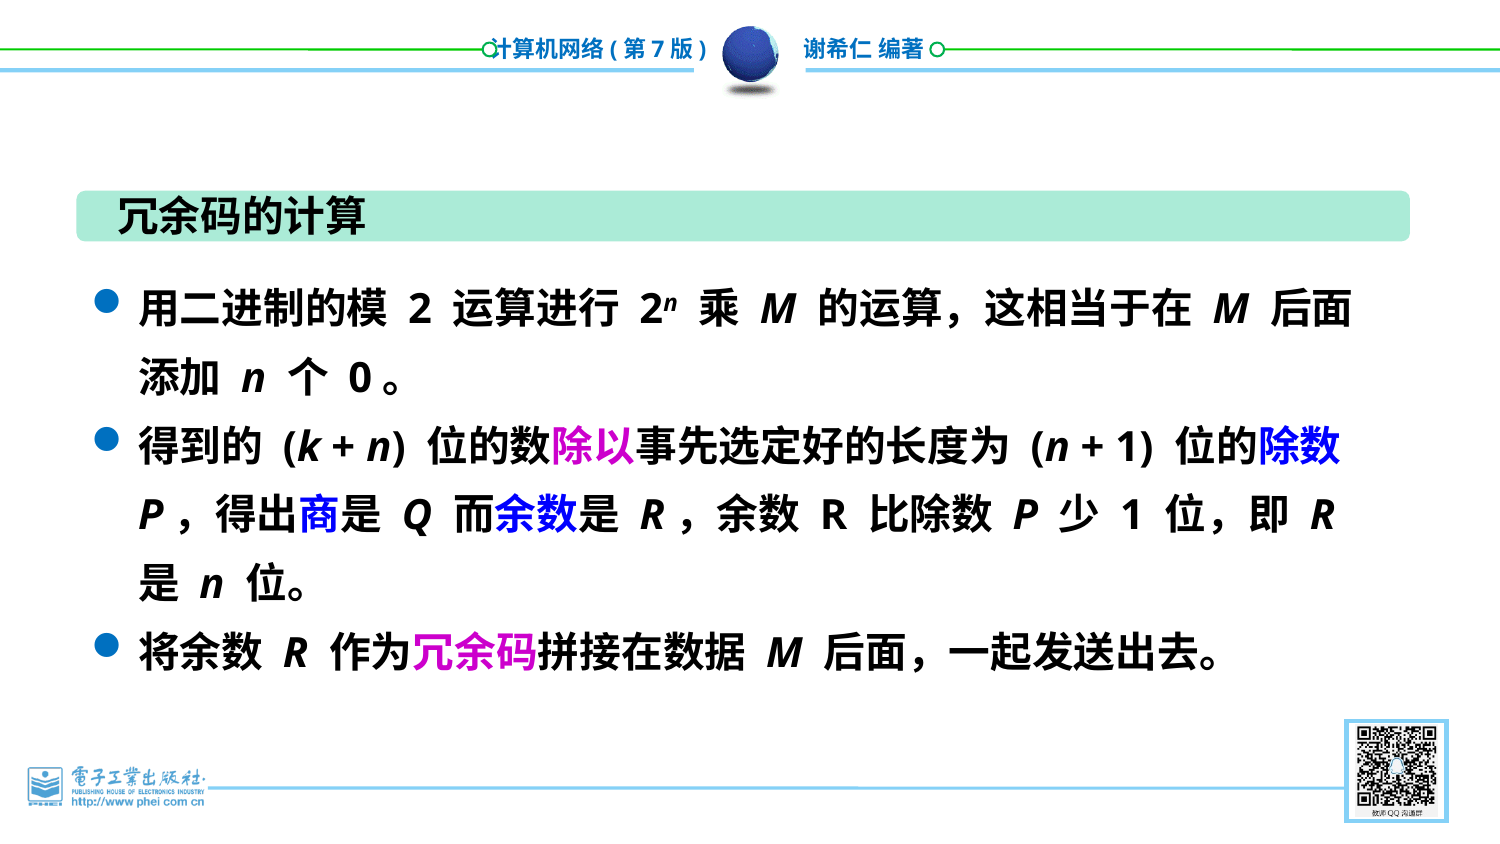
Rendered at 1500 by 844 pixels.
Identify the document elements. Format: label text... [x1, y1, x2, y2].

text_box 用二进制的模 2 运算进行 2n 乘 M 的运算，这相当于在 M 后面添加 n 个 0。 得到的 (k + n) 位的数除以事先选定好的长度为 (n + 1) 位的除数 P，得出商是 Q 而余数是 R，余数 R 比除数 P 少 1 位，即 R 是 n 位。 将余数 R 作为冗余码拼接在数据 M 后面，一起发送出去。 [76, 255, 1410, 683]
picture [720, 24, 780, 100]
picture [23, 764, 208, 809]
text_box 冗余码的计算 [102, 182, 383, 248]
text_box [76, 190, 102, 242]
picture [1355, 724, 1438, 817]
text_box [383, 190, 1411, 242]
